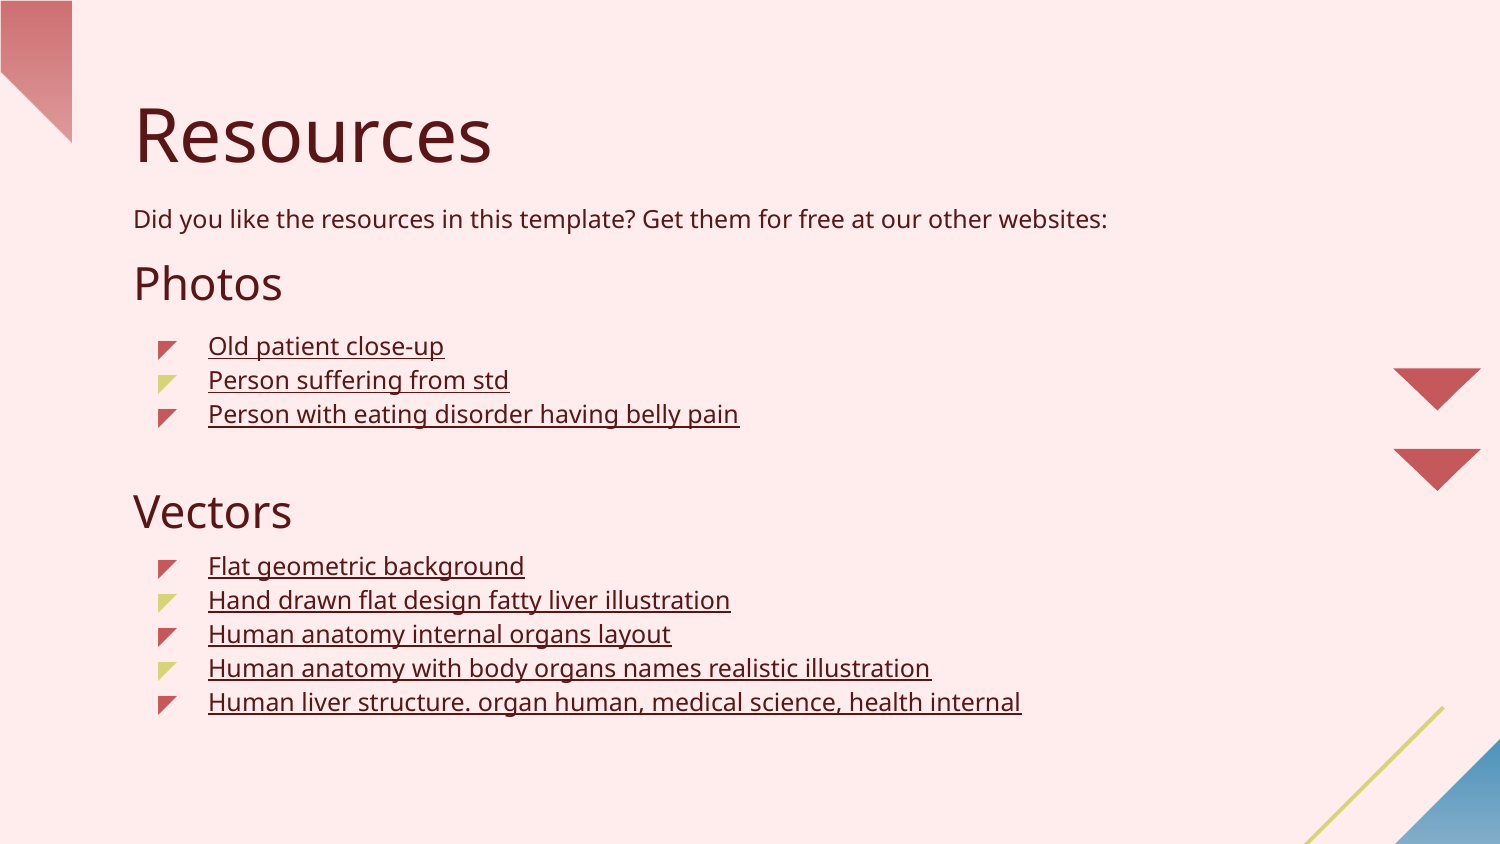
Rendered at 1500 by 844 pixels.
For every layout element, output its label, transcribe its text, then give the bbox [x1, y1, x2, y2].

list Did you like the resources in this template? Get them for free at our other websites: Photos Old patient close-up Person suffering from std Person with eating disorder having belly pain Vectors Flat geometric background Hand drawn flat design fatty liver illustration Human anatomy internal organs layout Human anatomy with body organs names realistic illustration Human liver structure. organ human, medical science, health internal [118, 189, 1382, 712]
title Resources [118, 72, 1382, 167]
